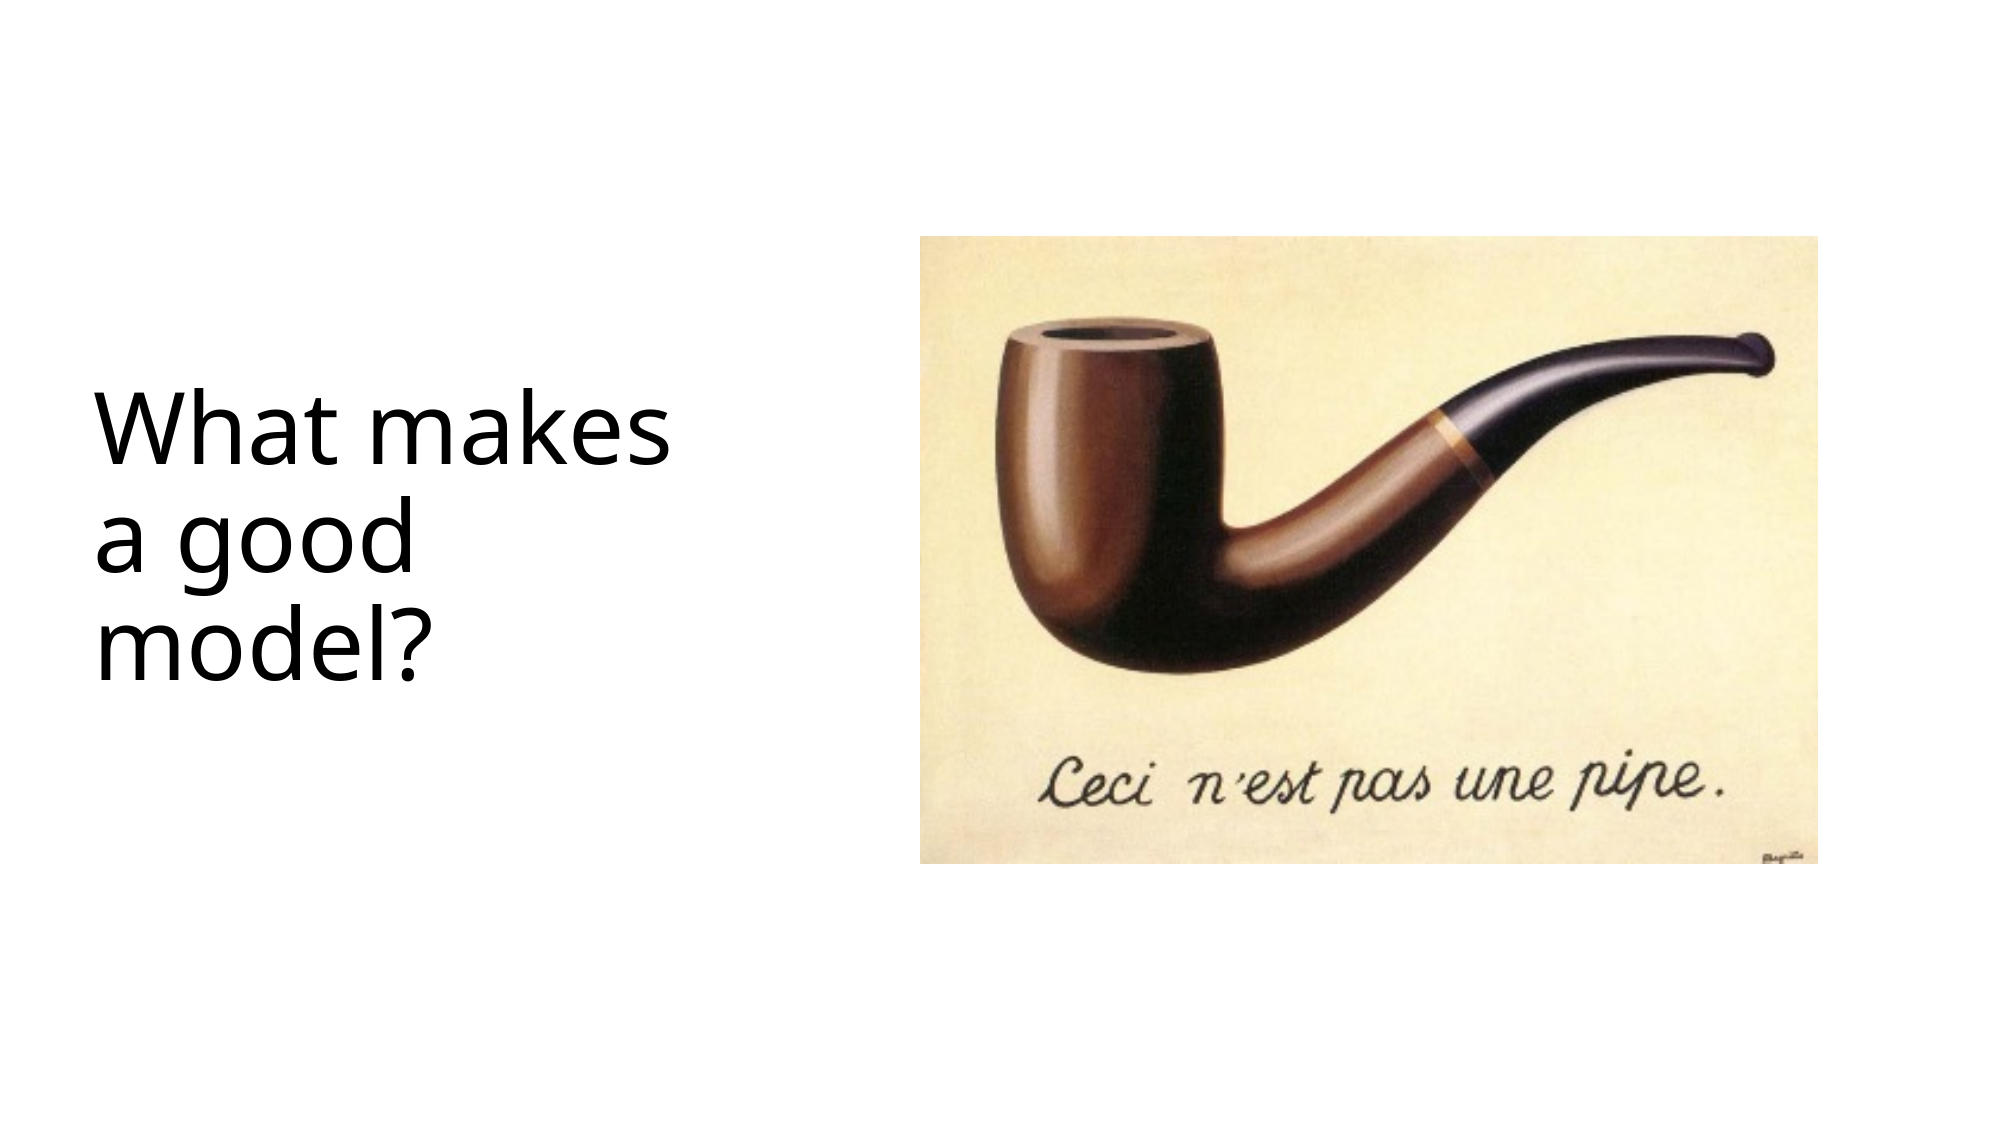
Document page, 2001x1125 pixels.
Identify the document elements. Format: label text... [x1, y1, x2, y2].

picture [920, 236, 1818, 864]
title What makes a good model? [78, 184, 739, 710]
